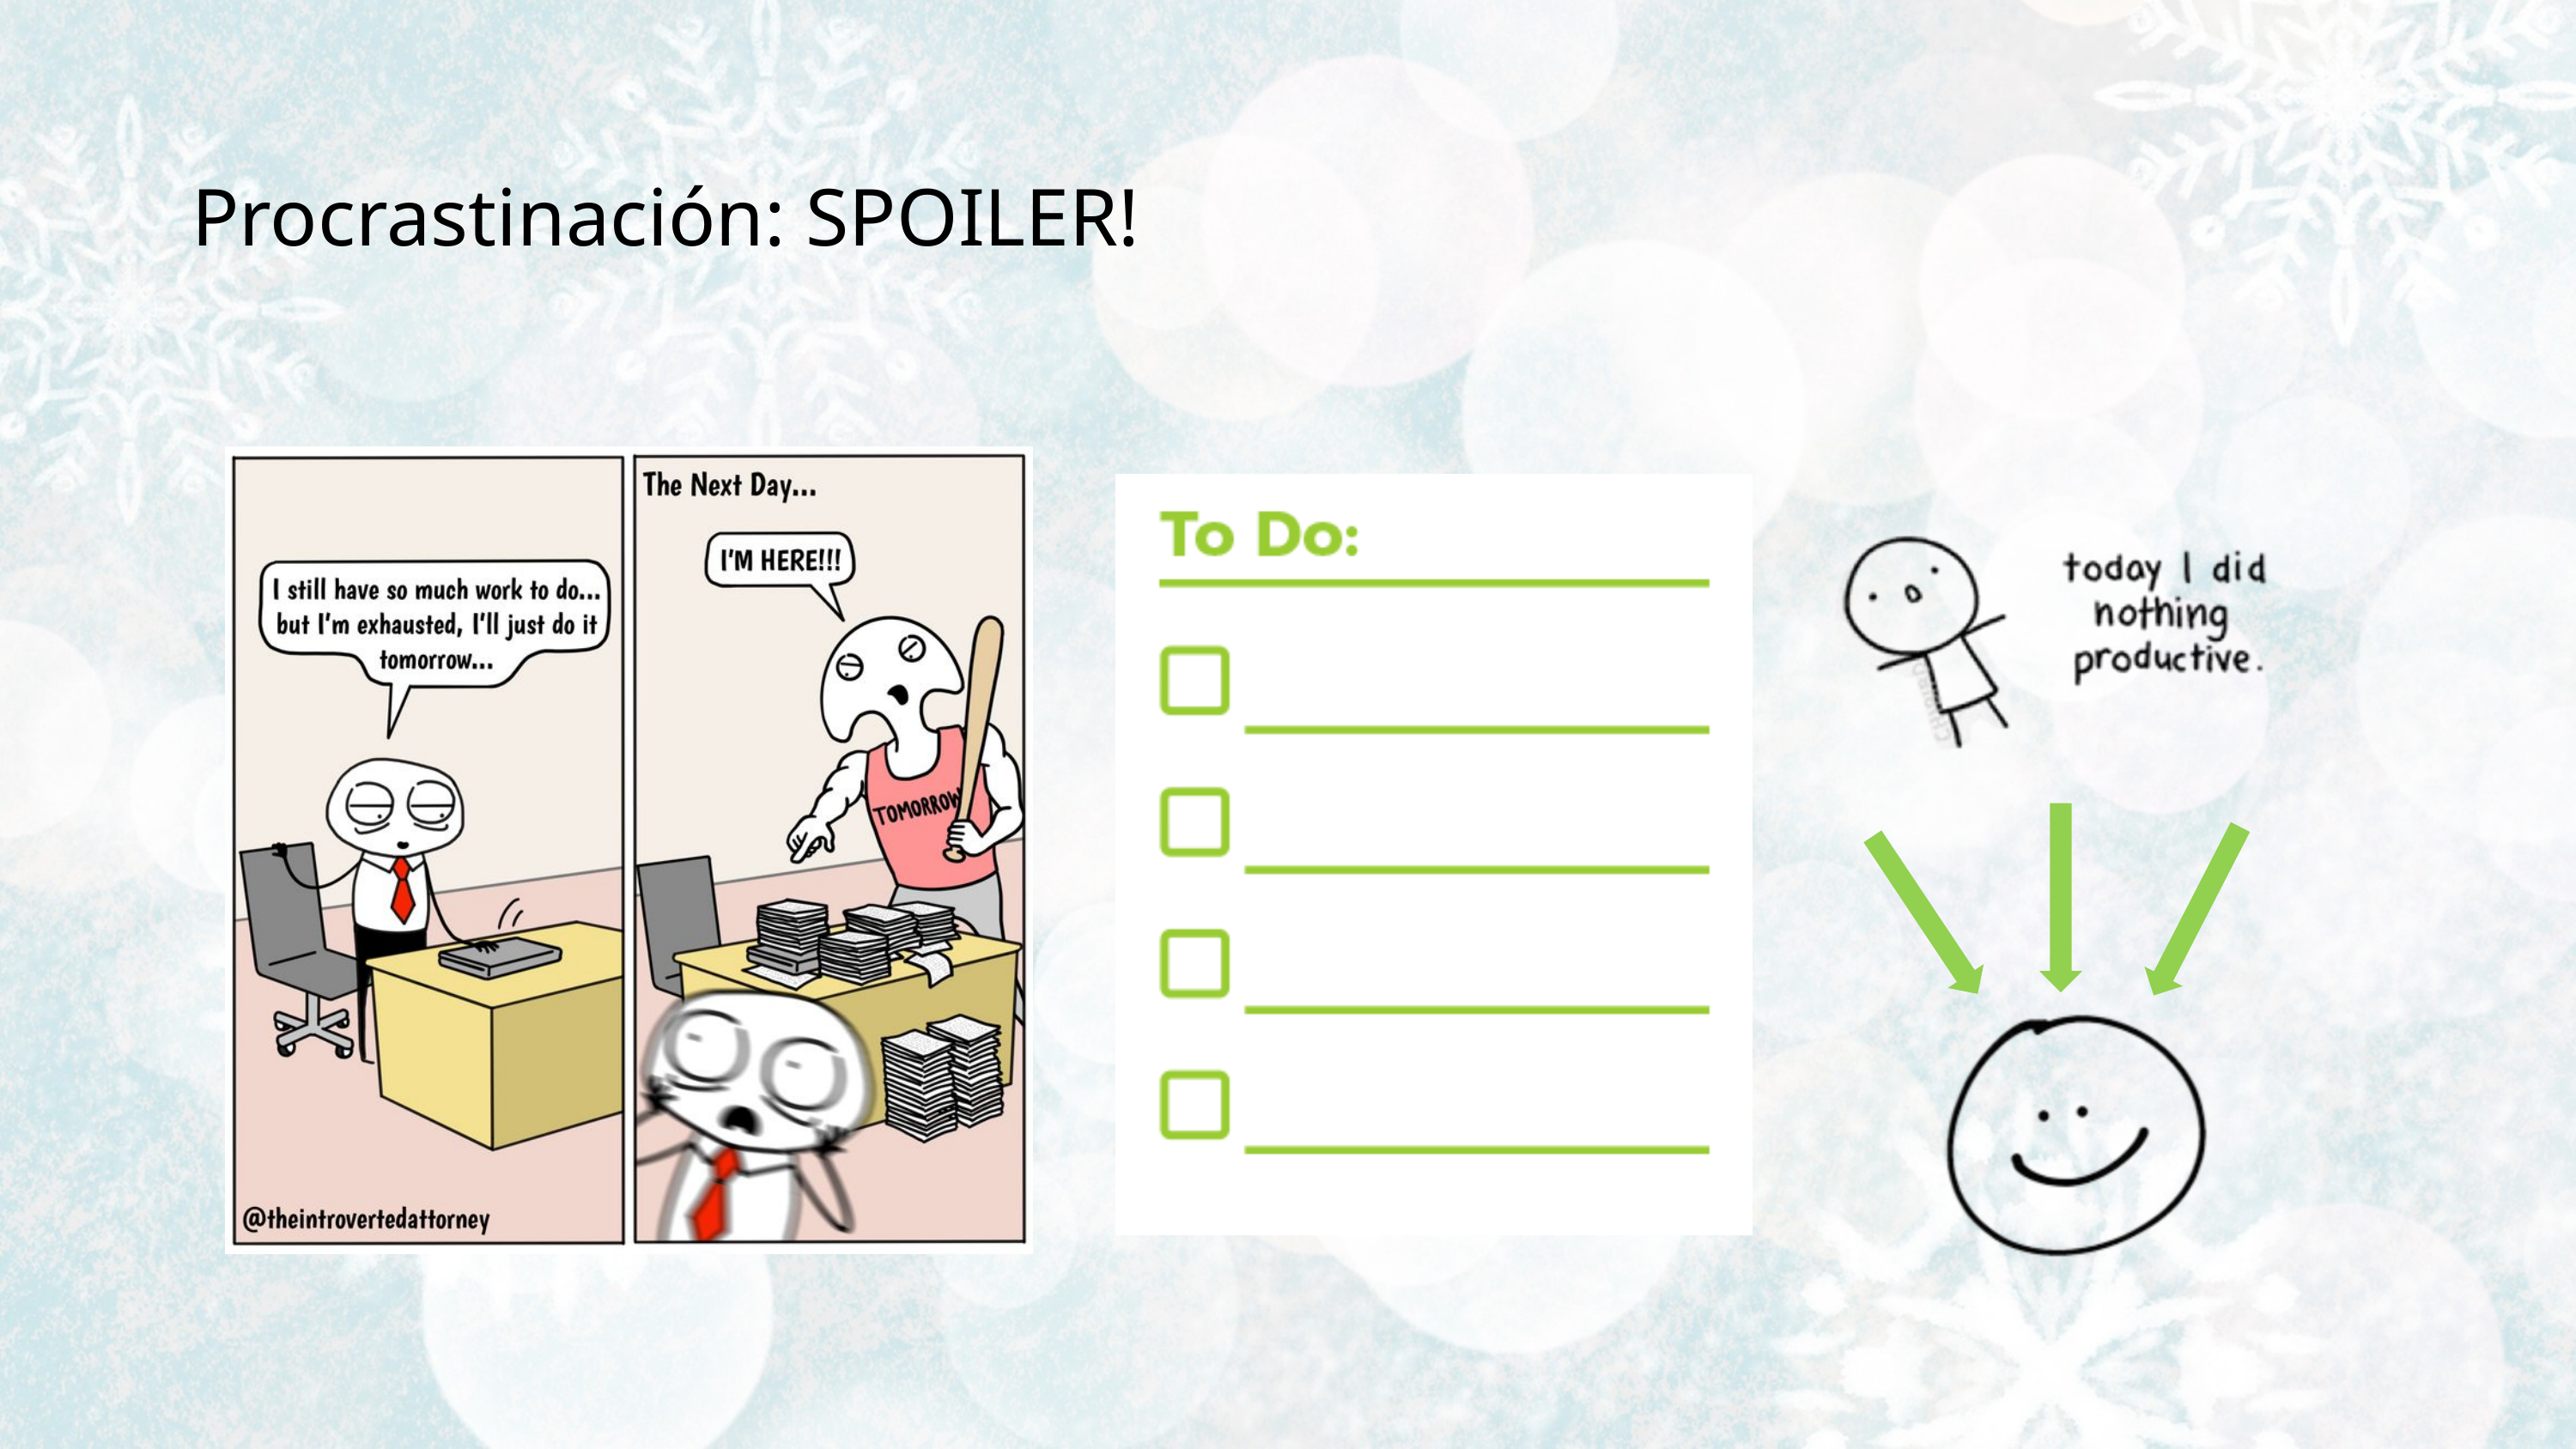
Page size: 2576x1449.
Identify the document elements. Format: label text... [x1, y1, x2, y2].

picture [0, 0, 2576, 1449]
text_box Procrastinación: SPOILER! [179, 166, 1297, 274]
text_box [2036, 801, 2086, 972]
text_box [1862, 828, 1986, 972]
text_box [2142, 820, 2252, 972]
